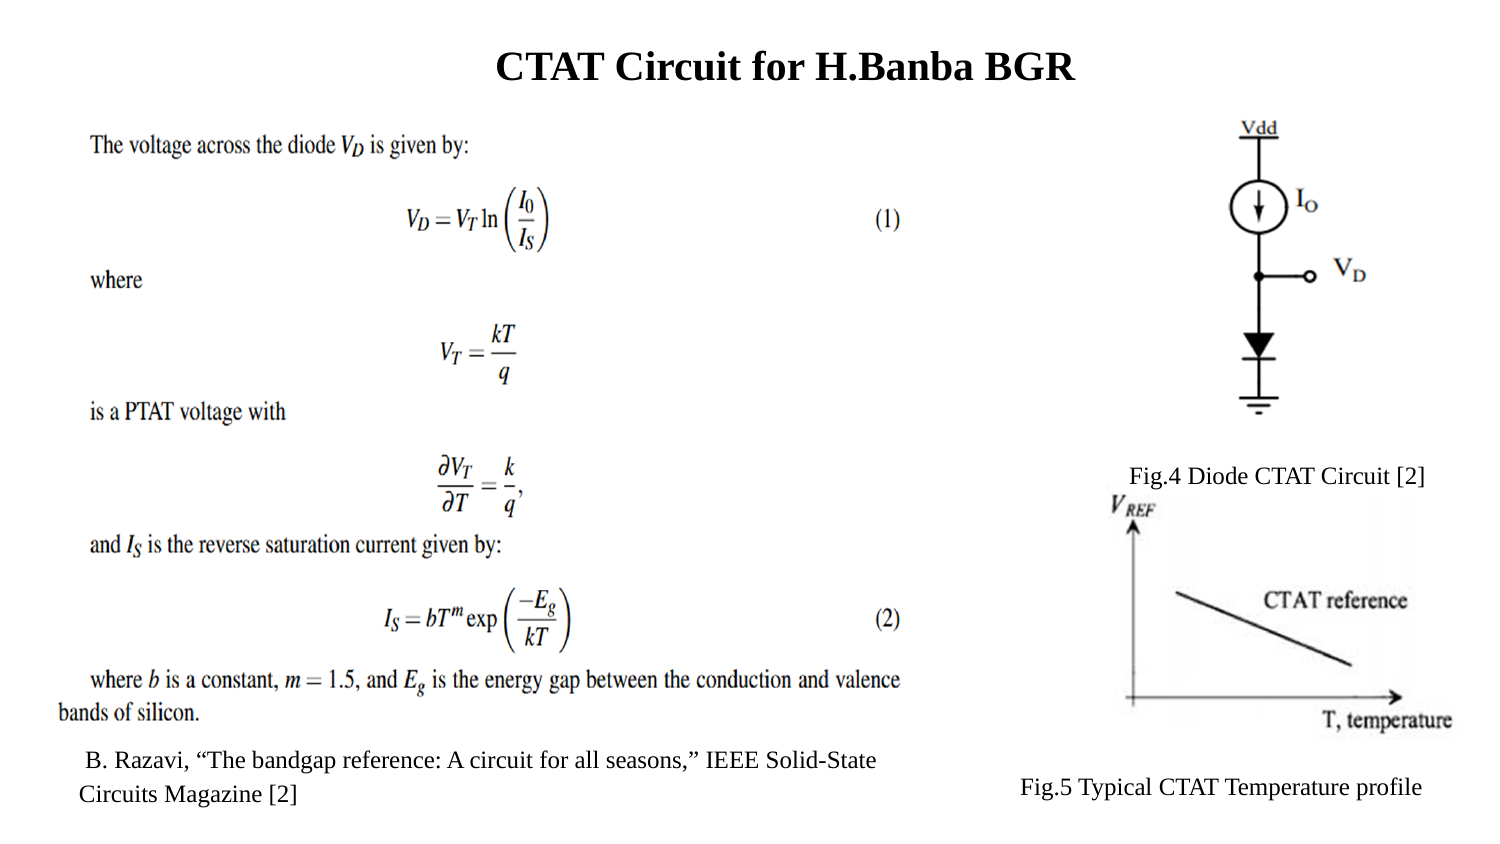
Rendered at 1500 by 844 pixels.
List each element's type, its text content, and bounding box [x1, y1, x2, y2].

text_box Fig.4 Diode CTAT Circuit [2] [1114, 439, 1483, 505]
text_box CTAT Circuit for H.Banba BGR [480, 16, 1145, 104]
picture [1075, 96, 1428, 440]
text_box B. Razavi, “The bandgap reference: A circuit for all seasons,” IEEE Solid-State Circuits Magazine [2] [63, 723, 953, 823]
picture [1105, 469, 1458, 752]
text_box Fig.5 Typical CTAT Temperature profile [1005, 751, 1498, 816]
picture [31, 115, 922, 739]
